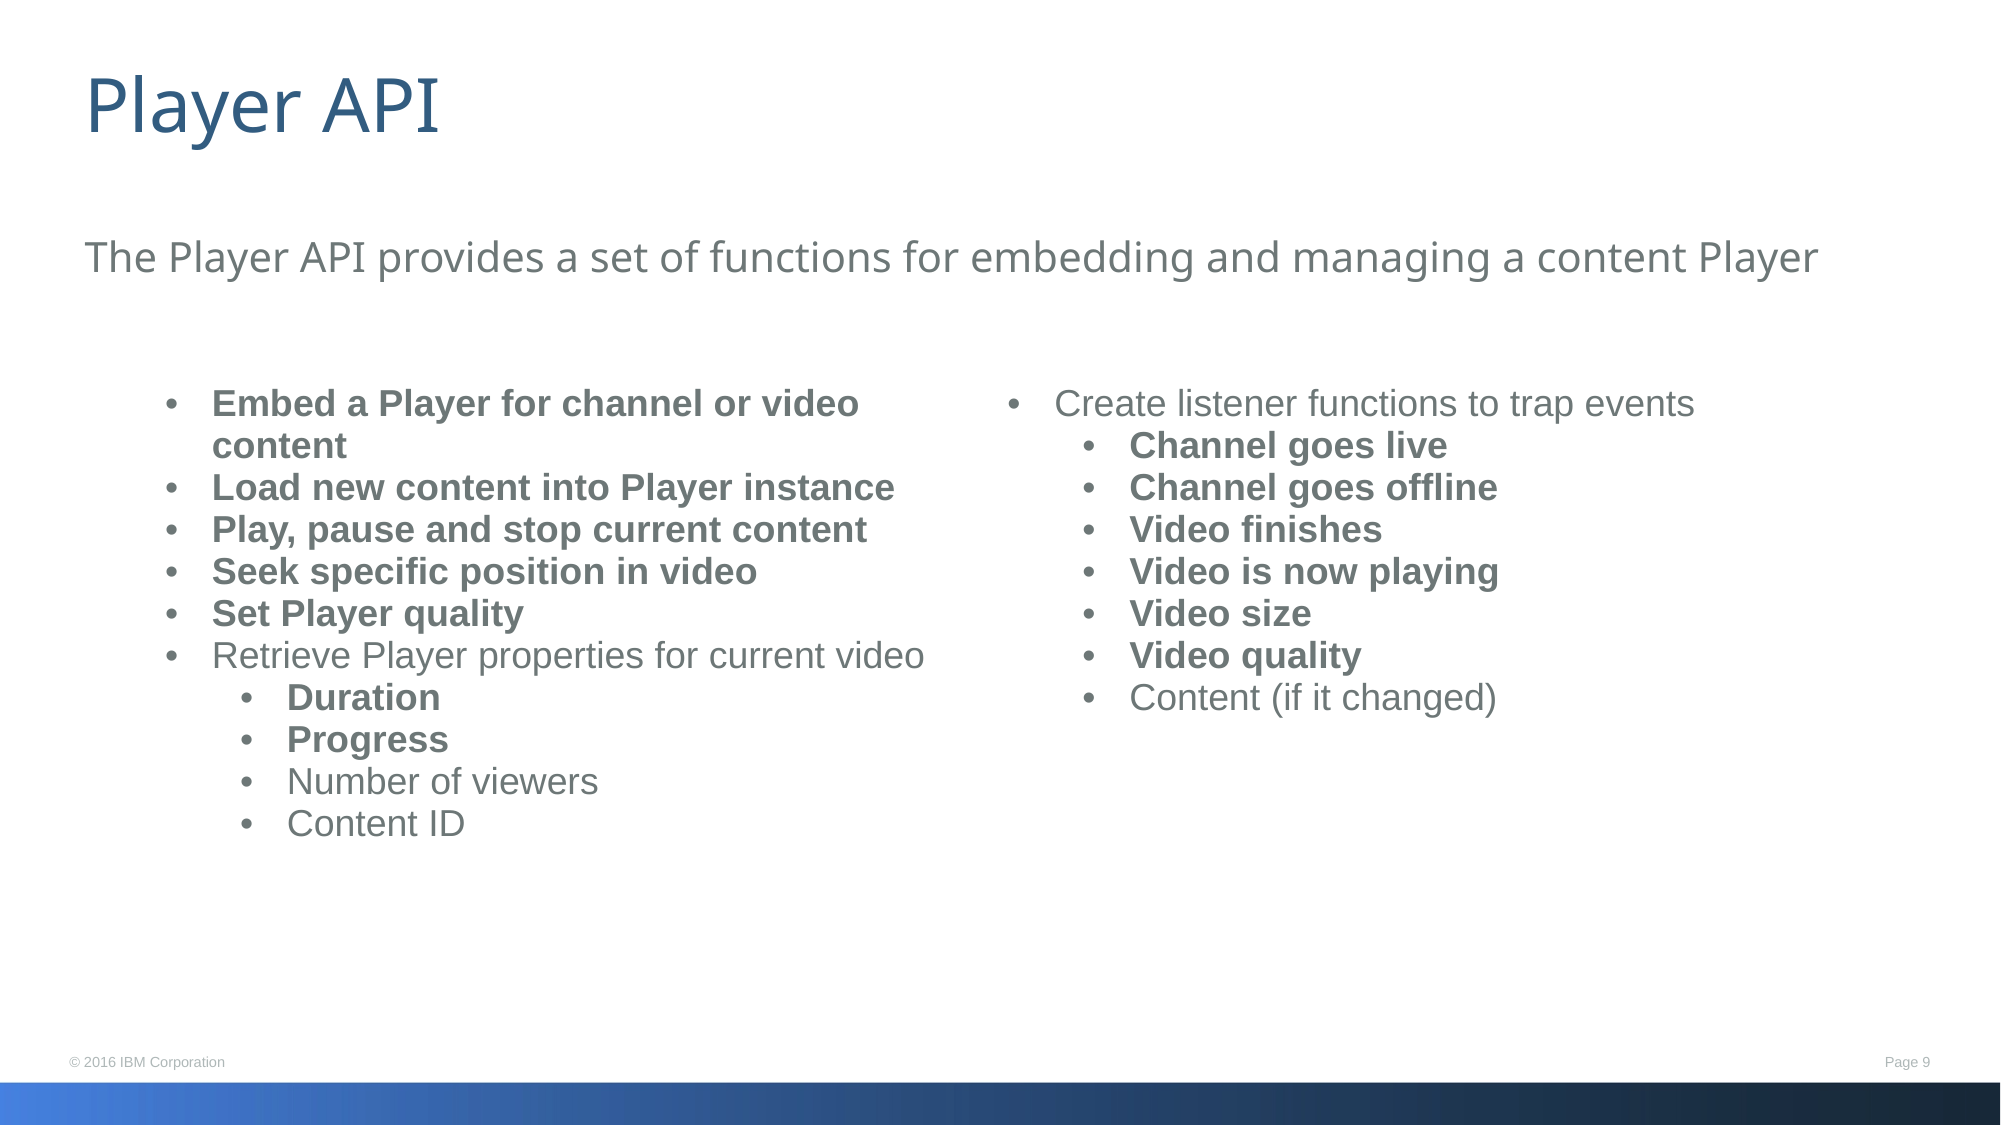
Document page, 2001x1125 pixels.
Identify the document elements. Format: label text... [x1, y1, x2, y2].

table_header Embed a Player for channel or video content Load new content into Player instance Play, pause and stop current content Seek specific position in video Set Player quality Retrieve Player properties for current video Duration Progress Number of viewers Content ID [150, 375, 992, 852]
list The Player API provides a set of functions for embedding and managing a content Player [69, 218, 1931, 1014]
table_header Create listener functions to trap events Channel goes live Channel goes offline Video finishes Video is now playing Video size Video quality Content (if it changed) [992, 375, 1835, 852]
picture [0, 0, 2001, 1125]
title Player API [69, 59, 1931, 182]
